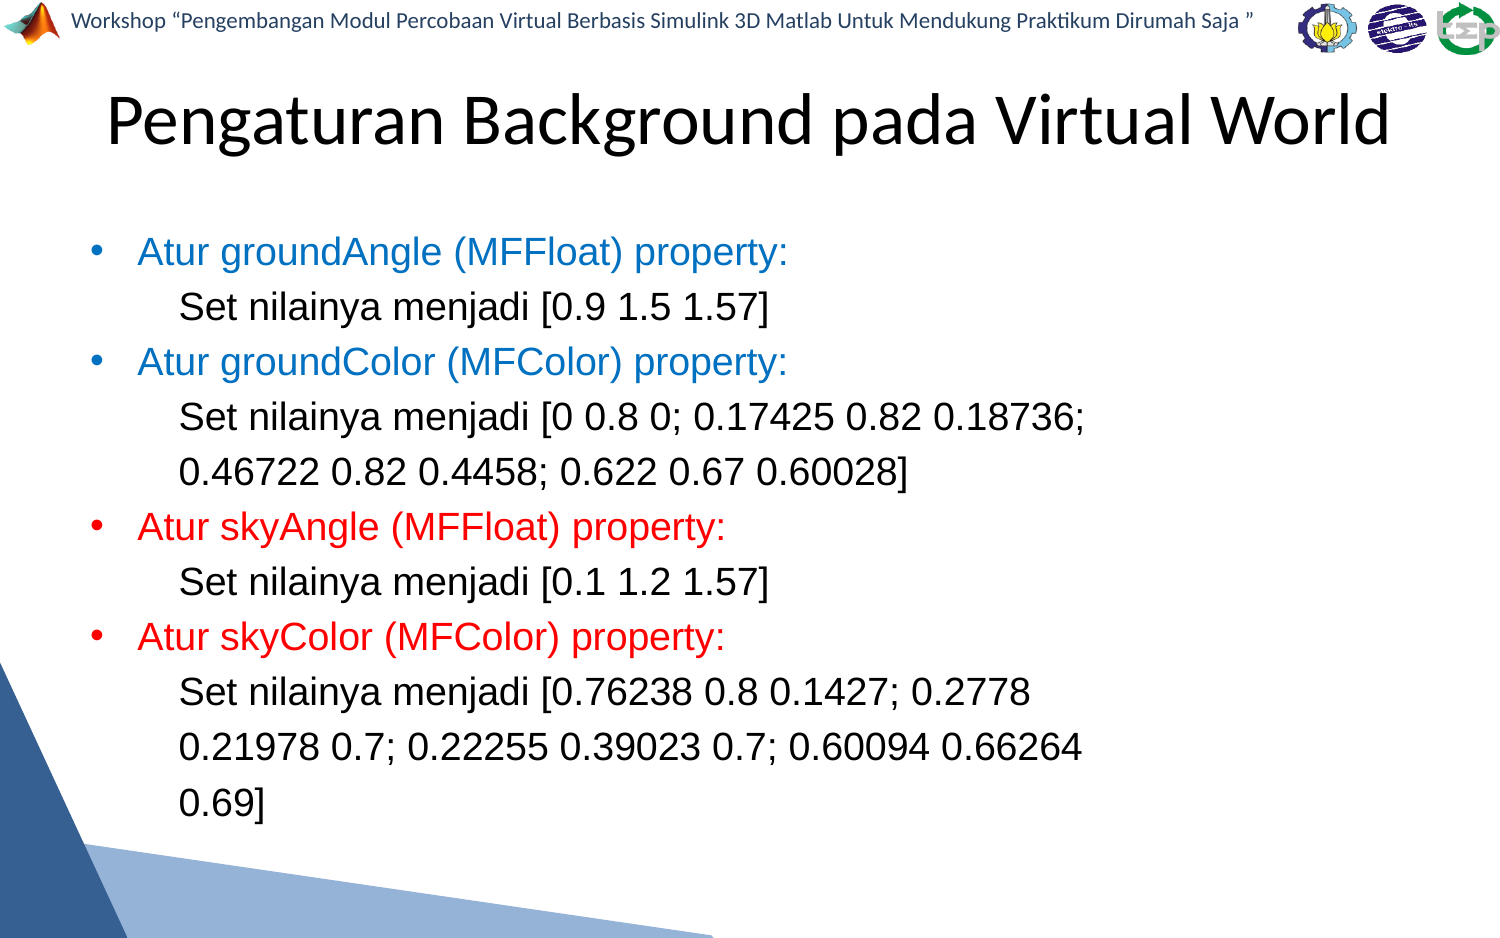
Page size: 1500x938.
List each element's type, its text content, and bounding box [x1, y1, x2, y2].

picture [1294, 0, 1360, 37]
picture [3, 2, 60, 45]
picture [1365, 2, 1429, 54]
title Pengaturan Background pada Virtual World [75, 37, 1425, 194]
list Atur groundAngle (MFFloat) property: Set nilainya menjadi [0.9 1.5 1.57] Atur groundColor (MFColor) property: Set nilainya menjadi [0 0.8 0; 0.17425 0.82 0.18736; 0.46722 0.82 0.4458; 0.622 0.67 0.60028] Atur skyAngle (MFFloat) property: Set nilainya menjadi [0.1 1.2 1.57] Atur skyColor (MFColor) property: Set nilainya menjadi [0.76238 0.8 0.1427; 0.2778 0.21978 0.7; 0.22255 0.39023 0.7; 0.60094 0.66264 0.69] [75, 218, 1425, 838]
picture [1437, 2, 1500, 55]
